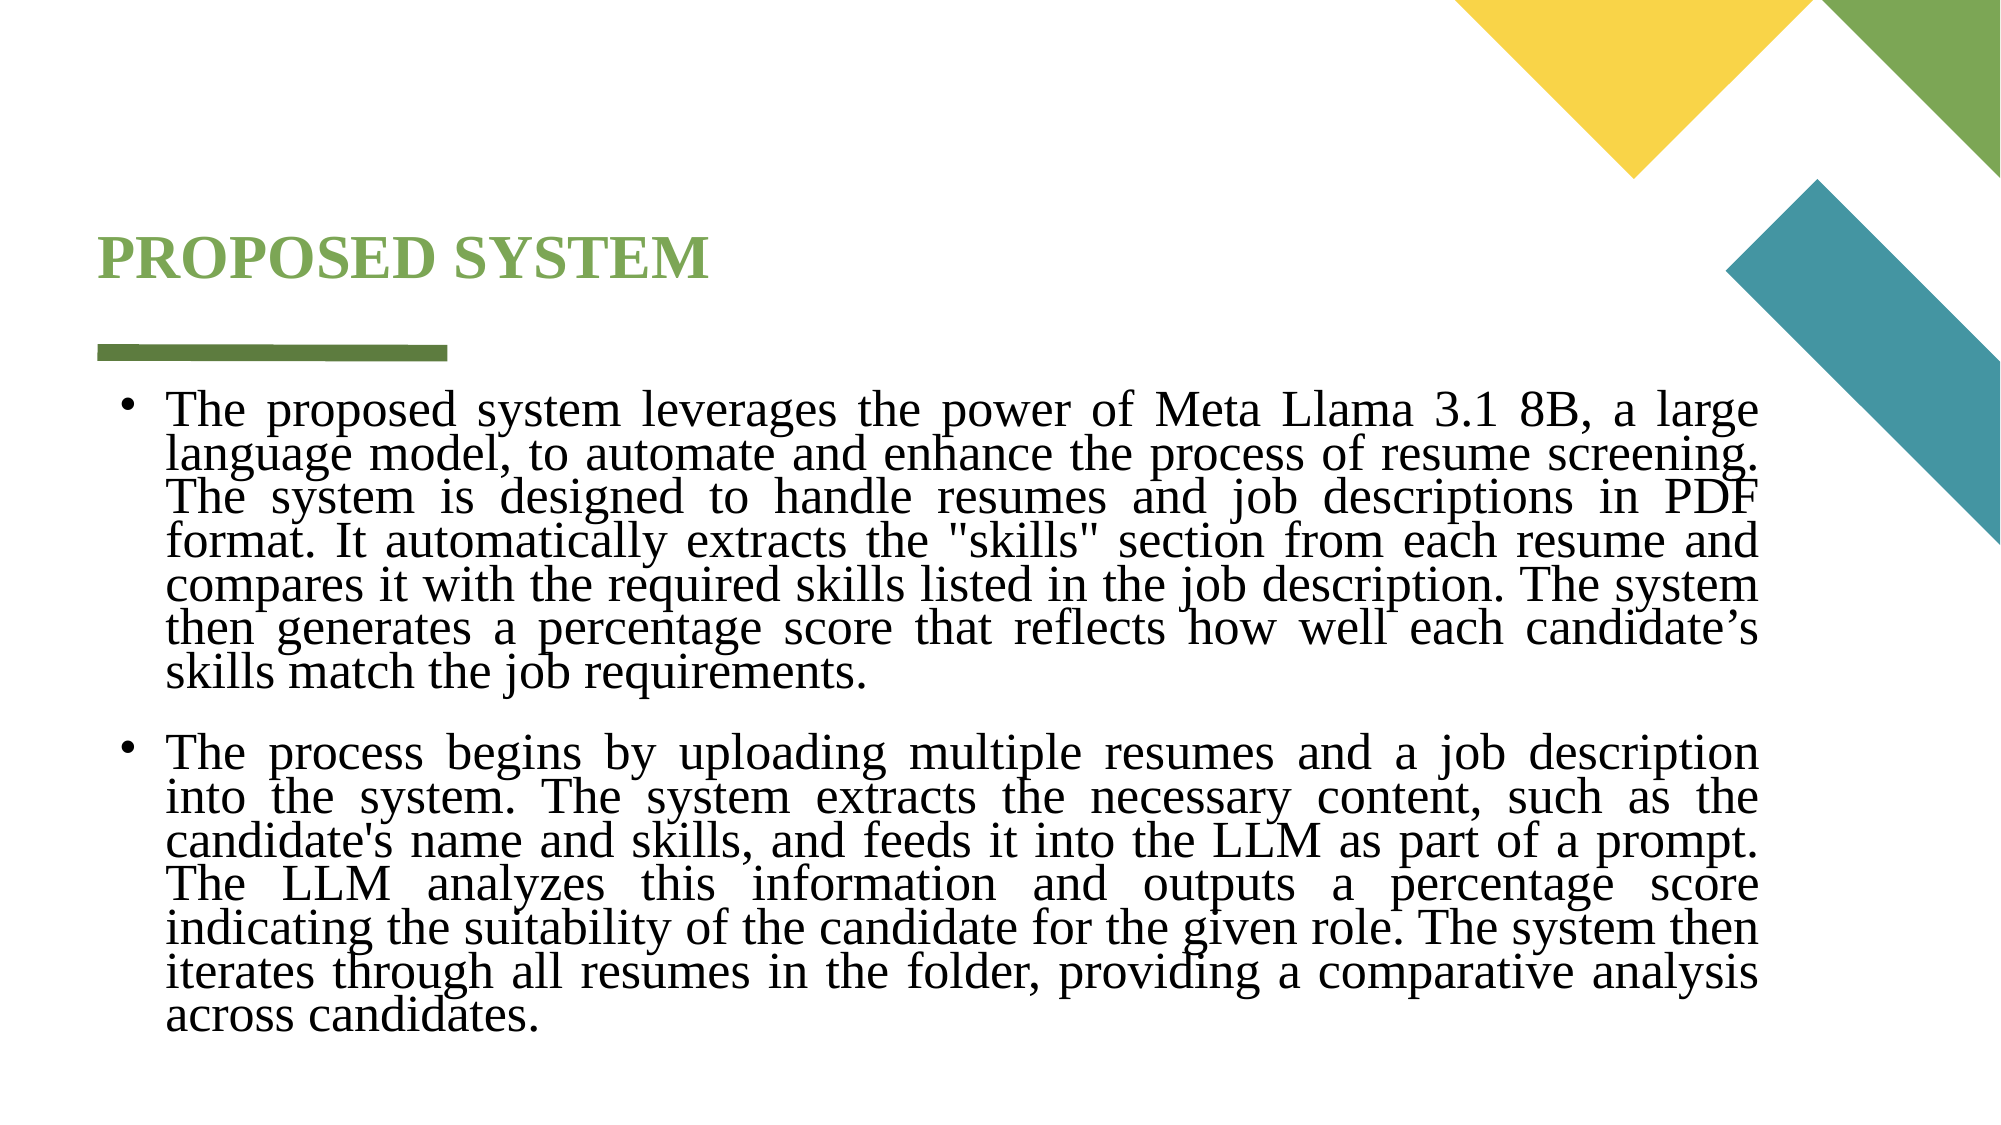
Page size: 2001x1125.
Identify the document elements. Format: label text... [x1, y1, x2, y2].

text_box [1277, 250, 2000, 352]
title PROPOSED SYSTEM [97, 45, 1702, 291]
list The proposed system leverages the power of Meta Llama 3.1 8B, a large language model, to automate and enhance the process of resume screening. The system is designed to handle resumes and job descriptions in PDF format. It automatically extracts the "skills" section from each resume and compares it with the required skills listed in the job description. The system then generates a percentage score that reflects how well each candidate’s skills match the job requirements. The process begins by uploading multiple resumes and a job description into the system. The system extracts the necessary content, such as the candidate's name and skills, and feeds it into the LLM as part of a prompt. The LLM analyzes this information and outputs a percentage score indicating the suitability of the candidate for the given role. The system then iterates through all resumes in the folder, providing a comparative analysis across candidates. [118, 383, 1761, 1125]
